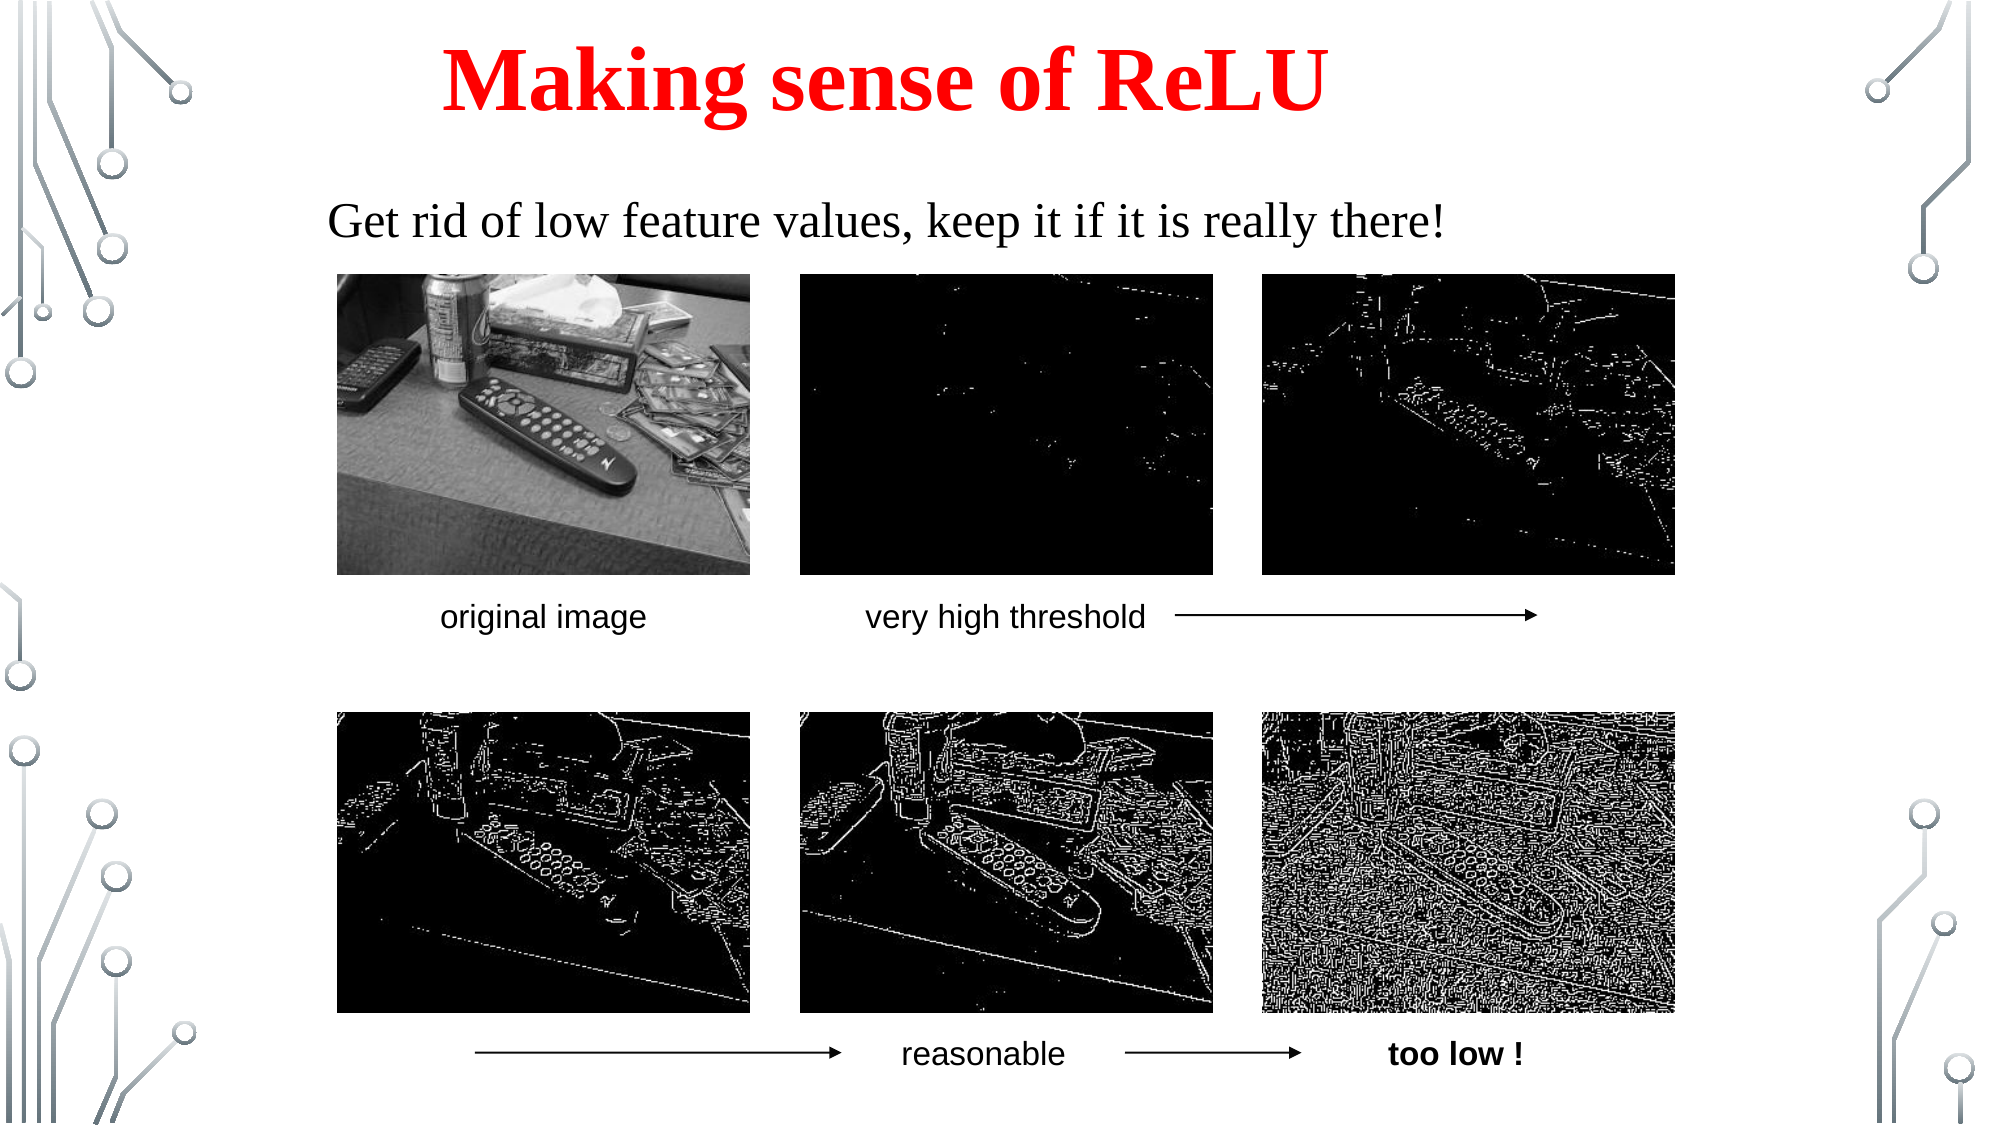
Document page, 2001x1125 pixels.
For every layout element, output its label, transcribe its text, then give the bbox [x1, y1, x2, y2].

text_box too low ! [1287, 1024, 1625, 1080]
picture [337, 274, 751, 576]
picture [337, 712, 751, 1013]
text_box [1124, 1046, 1302, 1059]
text_box Making sense of ReLU [137, 11, 1638, 136]
picture [1262, 274, 1676, 576]
picture [1262, 712, 1676, 1013]
text_box very high threshold [812, 587, 1200, 643]
picture [799, 712, 1213, 1013]
picture [799, 274, 1213, 576]
text_box [1174, 608, 1538, 622]
text_box reasonable [815, 1024, 1153, 1080]
text_box original image [349, 587, 738, 643]
text_box Get rid of low feature values, keep it if it is really there! [312, 179, 1638, 255]
